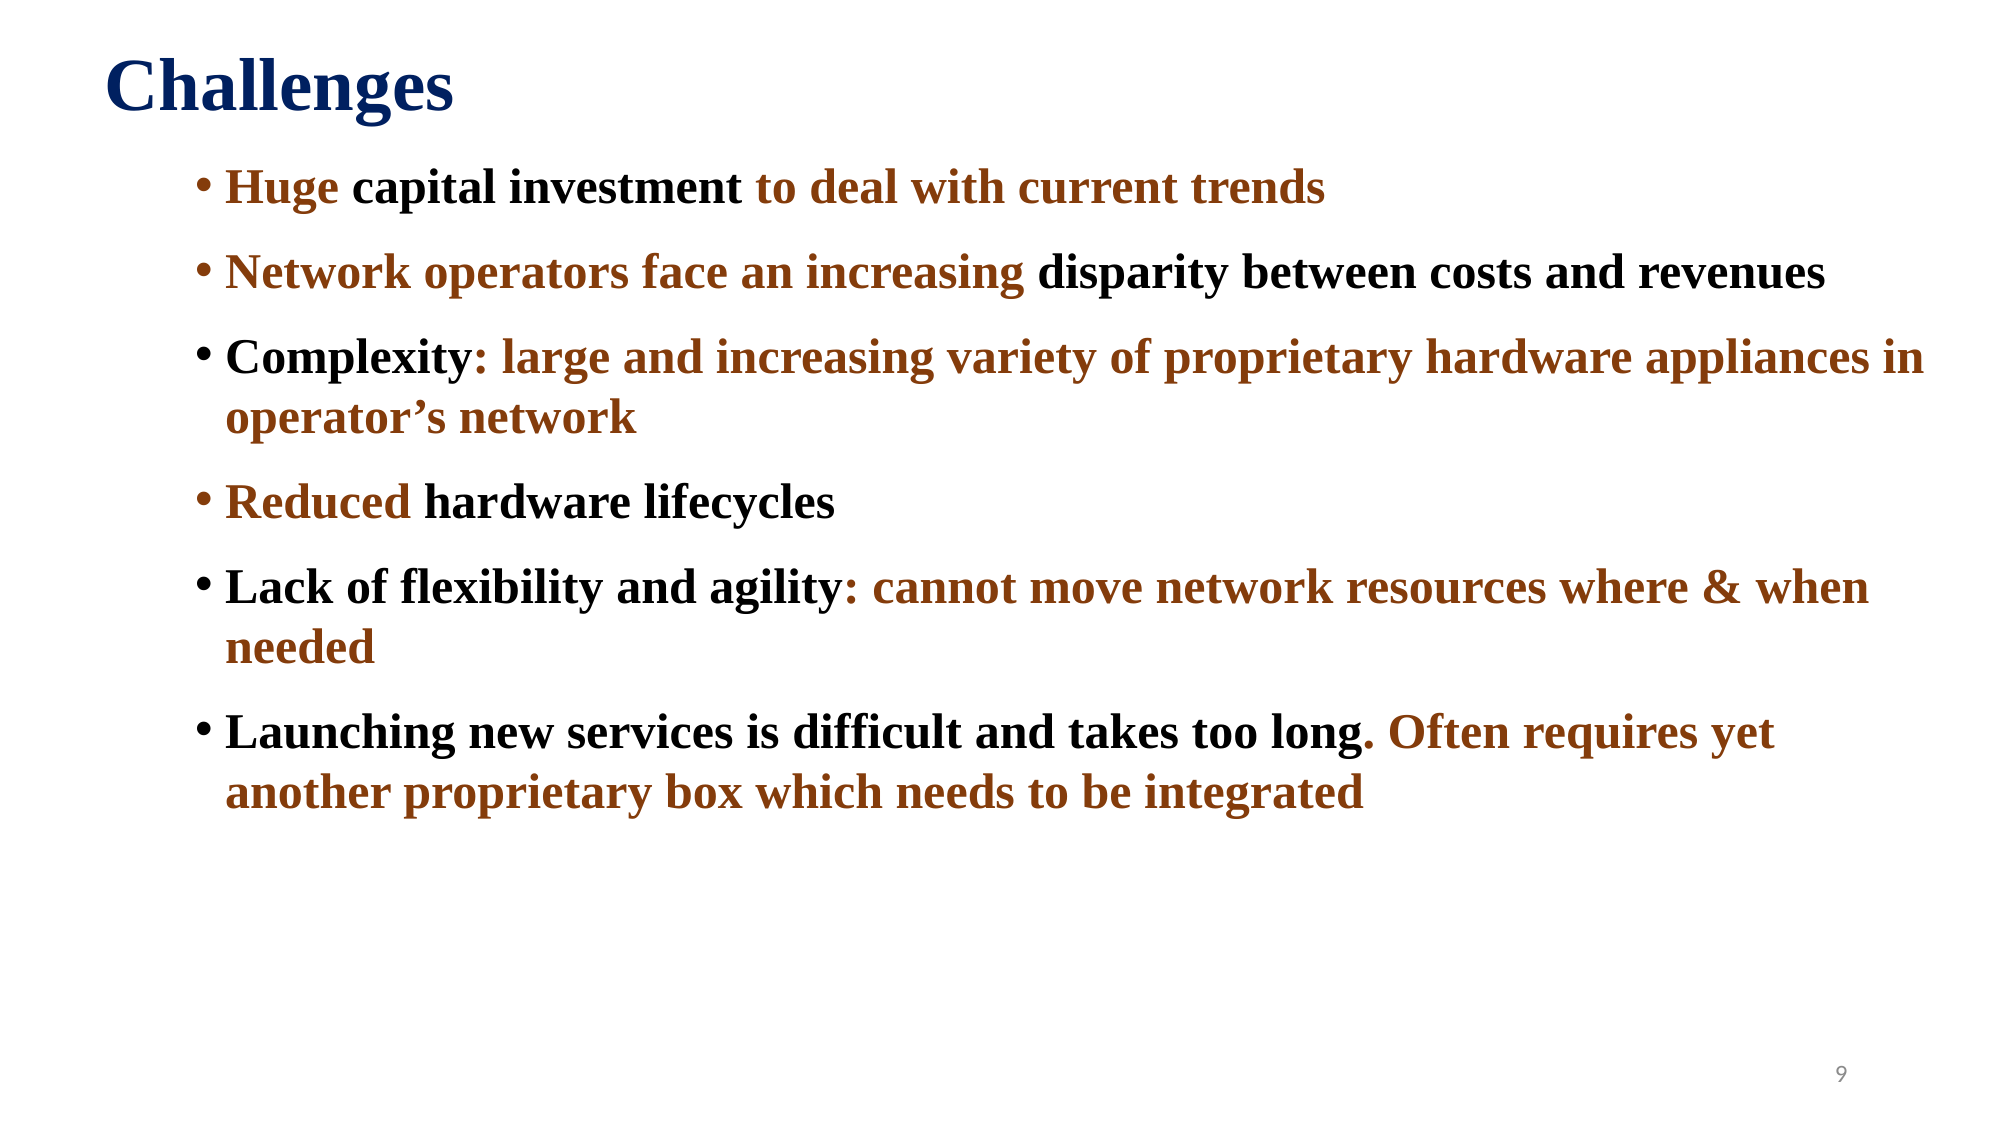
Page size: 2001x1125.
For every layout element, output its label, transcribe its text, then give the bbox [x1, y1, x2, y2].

text_box Challenges [89, 27, 1911, 133]
text_box Huge capital investment to deal with current trends Network operators face an increasing disparity between costs and revenues Complexity: large and increasing variety of proprietary hardware appliances in operator’s network Reduced hardware lifecycles Lack of flexibility and agility: cannot move network resources where & when needed Launching new services is difficult and takes too long. Often requires yet another proprietary box which needs to be integrated [180, 146, 1950, 826]
slide_number 9 [1412, 1042, 1863, 1103]
